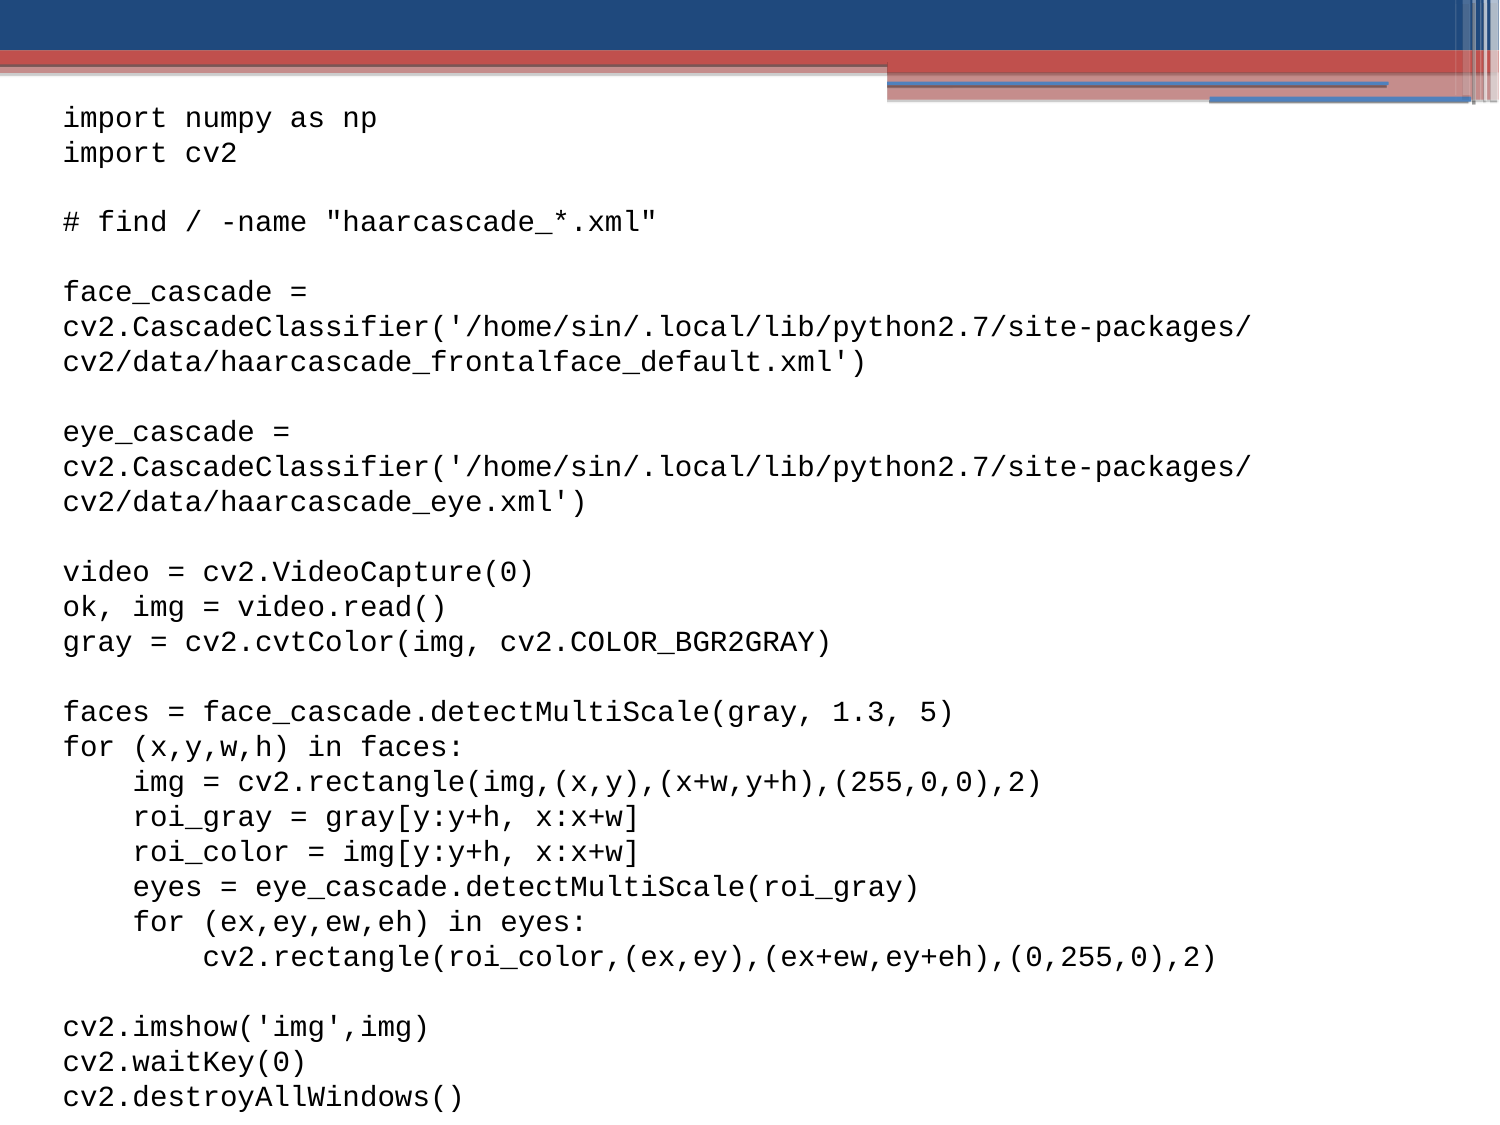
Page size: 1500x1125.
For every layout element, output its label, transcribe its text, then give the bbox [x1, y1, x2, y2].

text_box import numpy as np import cv2 # find / -name "haarcascade_*.xml" face_cascade = cv2.CascadeClassifier('/home/sin/.local/lib/python2.7/site-packages/cv2/data/haarcascade_frontalface_default.xml') eye_cascade = cv2.CascadeClassifier('/home/sin/.local/lib/python2.7/site-packages/cv2/data/haarcascade_eye.xml') video = cv2.VideoCapture(0) ok, img = video.read() gray = cv2.cvtColor(img, cv2.COLOR_BGR2GRAY) faces = face_cascade.detectMultiScale(gray, 1.3, 5) for (x,y,w,h) in faces: img = cv2.rectangle(img,(x,y),(x+w,y+h),(255,0,0),2) roi_gray = gray[y:y+h, x:x+w] roi_color = img[y:y+h, x:x+w] eyes = eye_cascade.detectMultiScale(roi_gray) for (ex,ey,ew,eh) in eyes: cv2.rectangle(roi_color,(ex,ey),(ex+ew,ey+eh),(0,255,0),2) cv2.imshow('img',img) cv2.waitKey(0) cv2.destroyAllWindows() [47, 90, 1355, 897]
